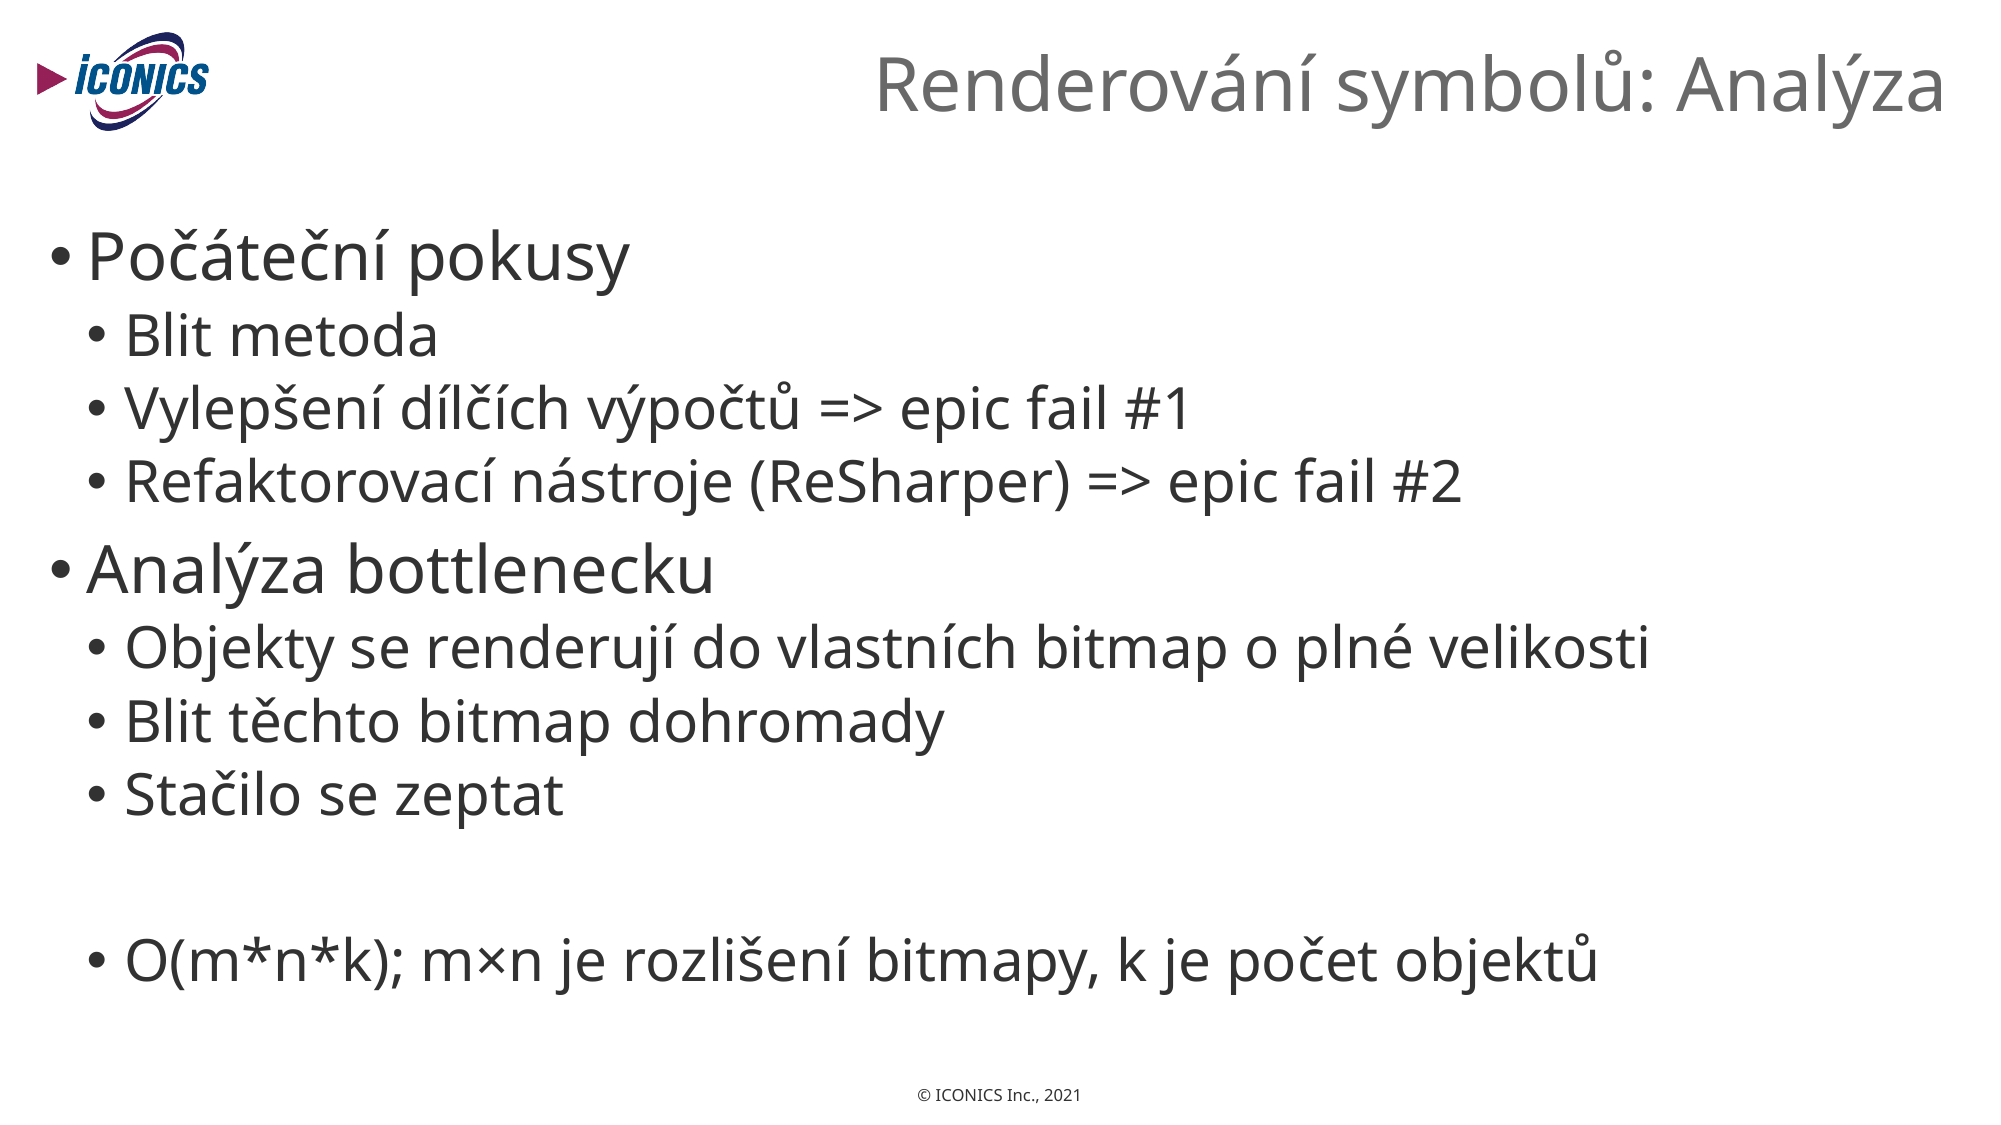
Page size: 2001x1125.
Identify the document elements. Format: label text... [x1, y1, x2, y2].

picture [37, 32, 209, 131]
list Počáteční pokusy Blit metoda Vylepšení dílčích výpočtů => epic fail #1 Refaktorovací nástroje (ReSharper) => epic fail #2 Analýza bottlenecku Objekty se renderují do vlastních bitmap o plné velikosti Blit těchto bitmap dohromady Stačilo se zeptat O(m*n*k); m×n je rozlišení bitmapy, k je počet objektů [34, 216, 1963, 1065]
title Renderování symbolů: Analýza [270, 23, 1963, 150]
